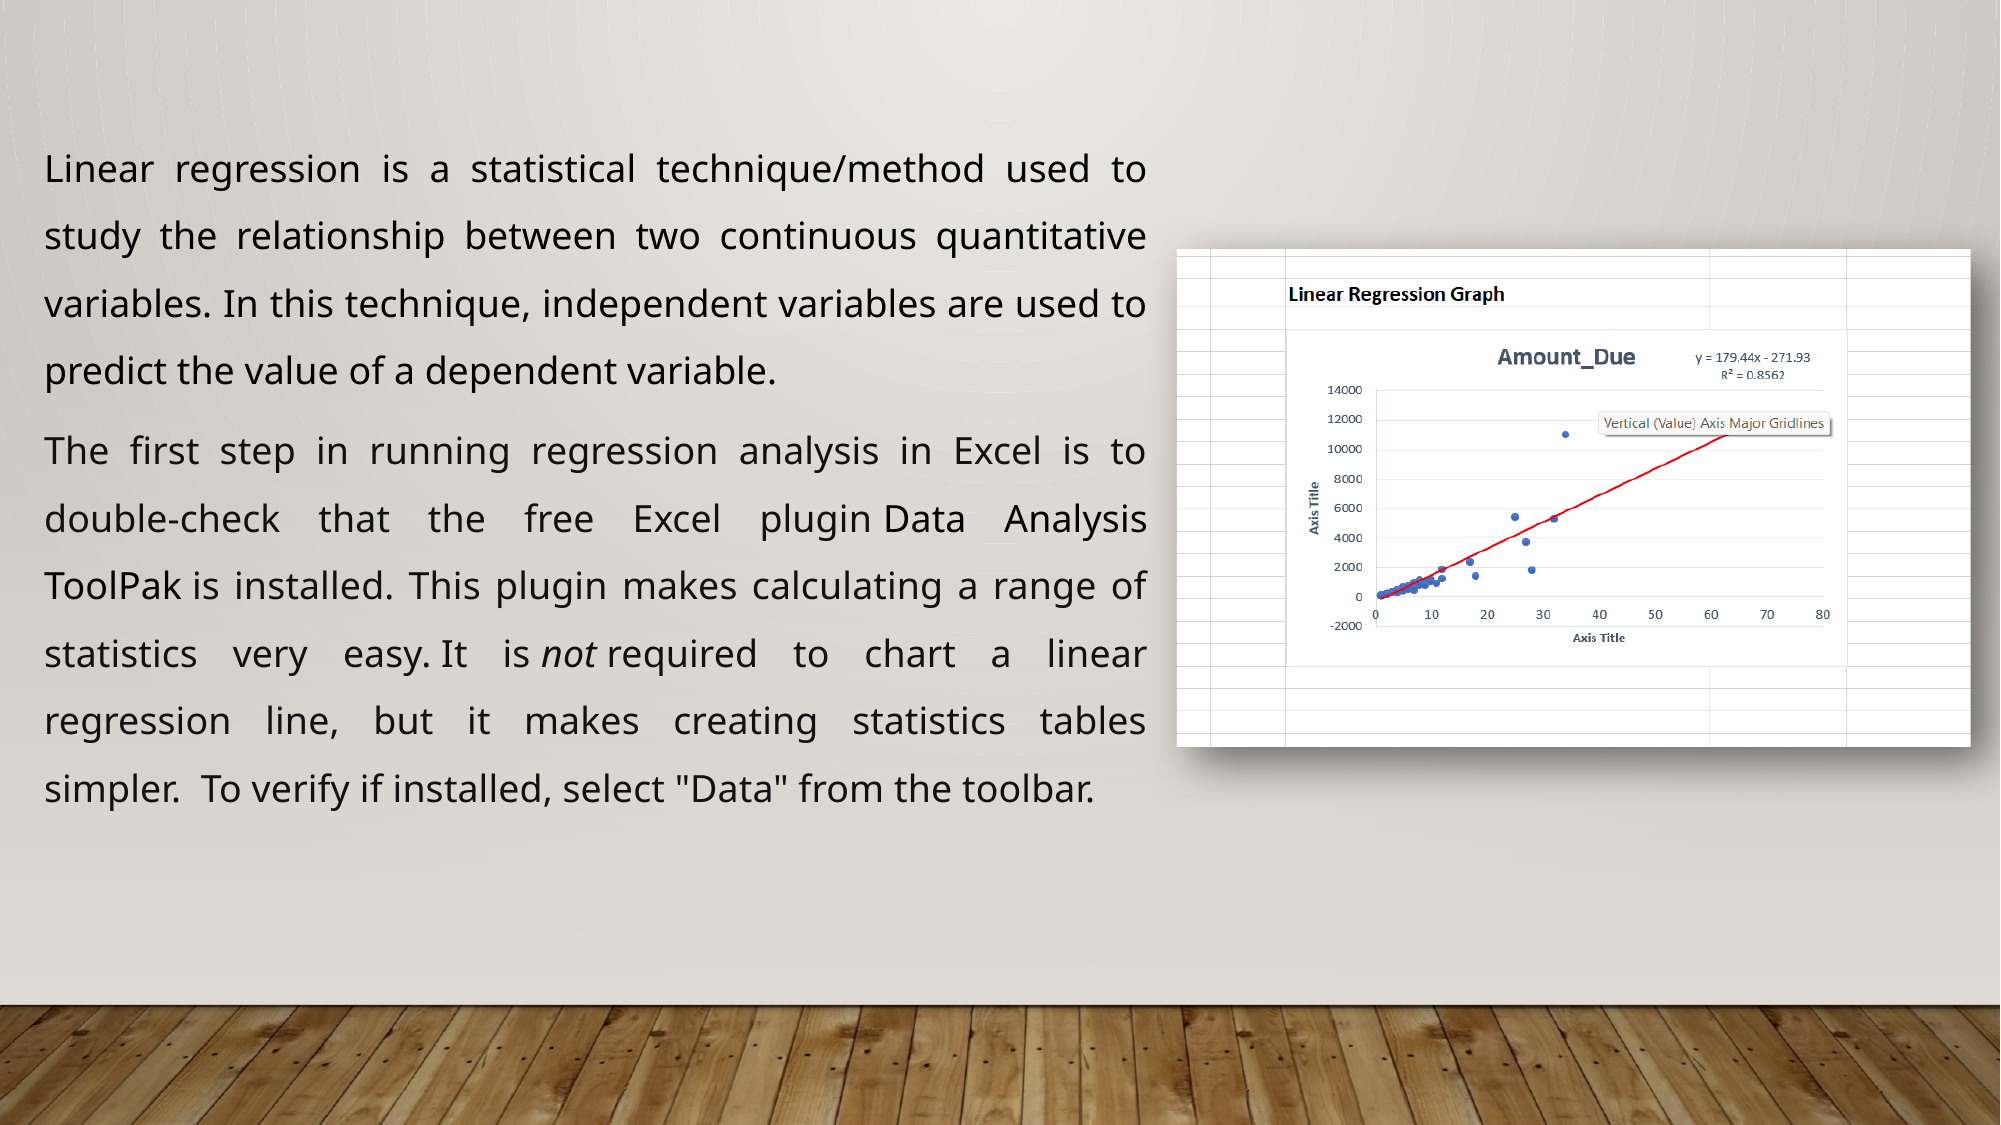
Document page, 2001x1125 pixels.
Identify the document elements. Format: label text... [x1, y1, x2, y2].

picture [1176, 249, 1971, 747]
picture [0, 1005, 2000, 1125]
text_box Linear regression is a statistical technique/method used to study the relationship between two continuous quantitative variables. In this technique, independent variables are used to predict the value of a dependent variable. The first step in running regression analysis in Excel is to double-check that the free Excel plugin Data Analysis ToolPak is installed. This plugin makes calculating a range of statistics very easy. It is not required to chart a linear regression line, but it makes creating statistics tables simpler. To verify if installed, select "Data" from the toolbar. [29, 114, 1164, 817]
